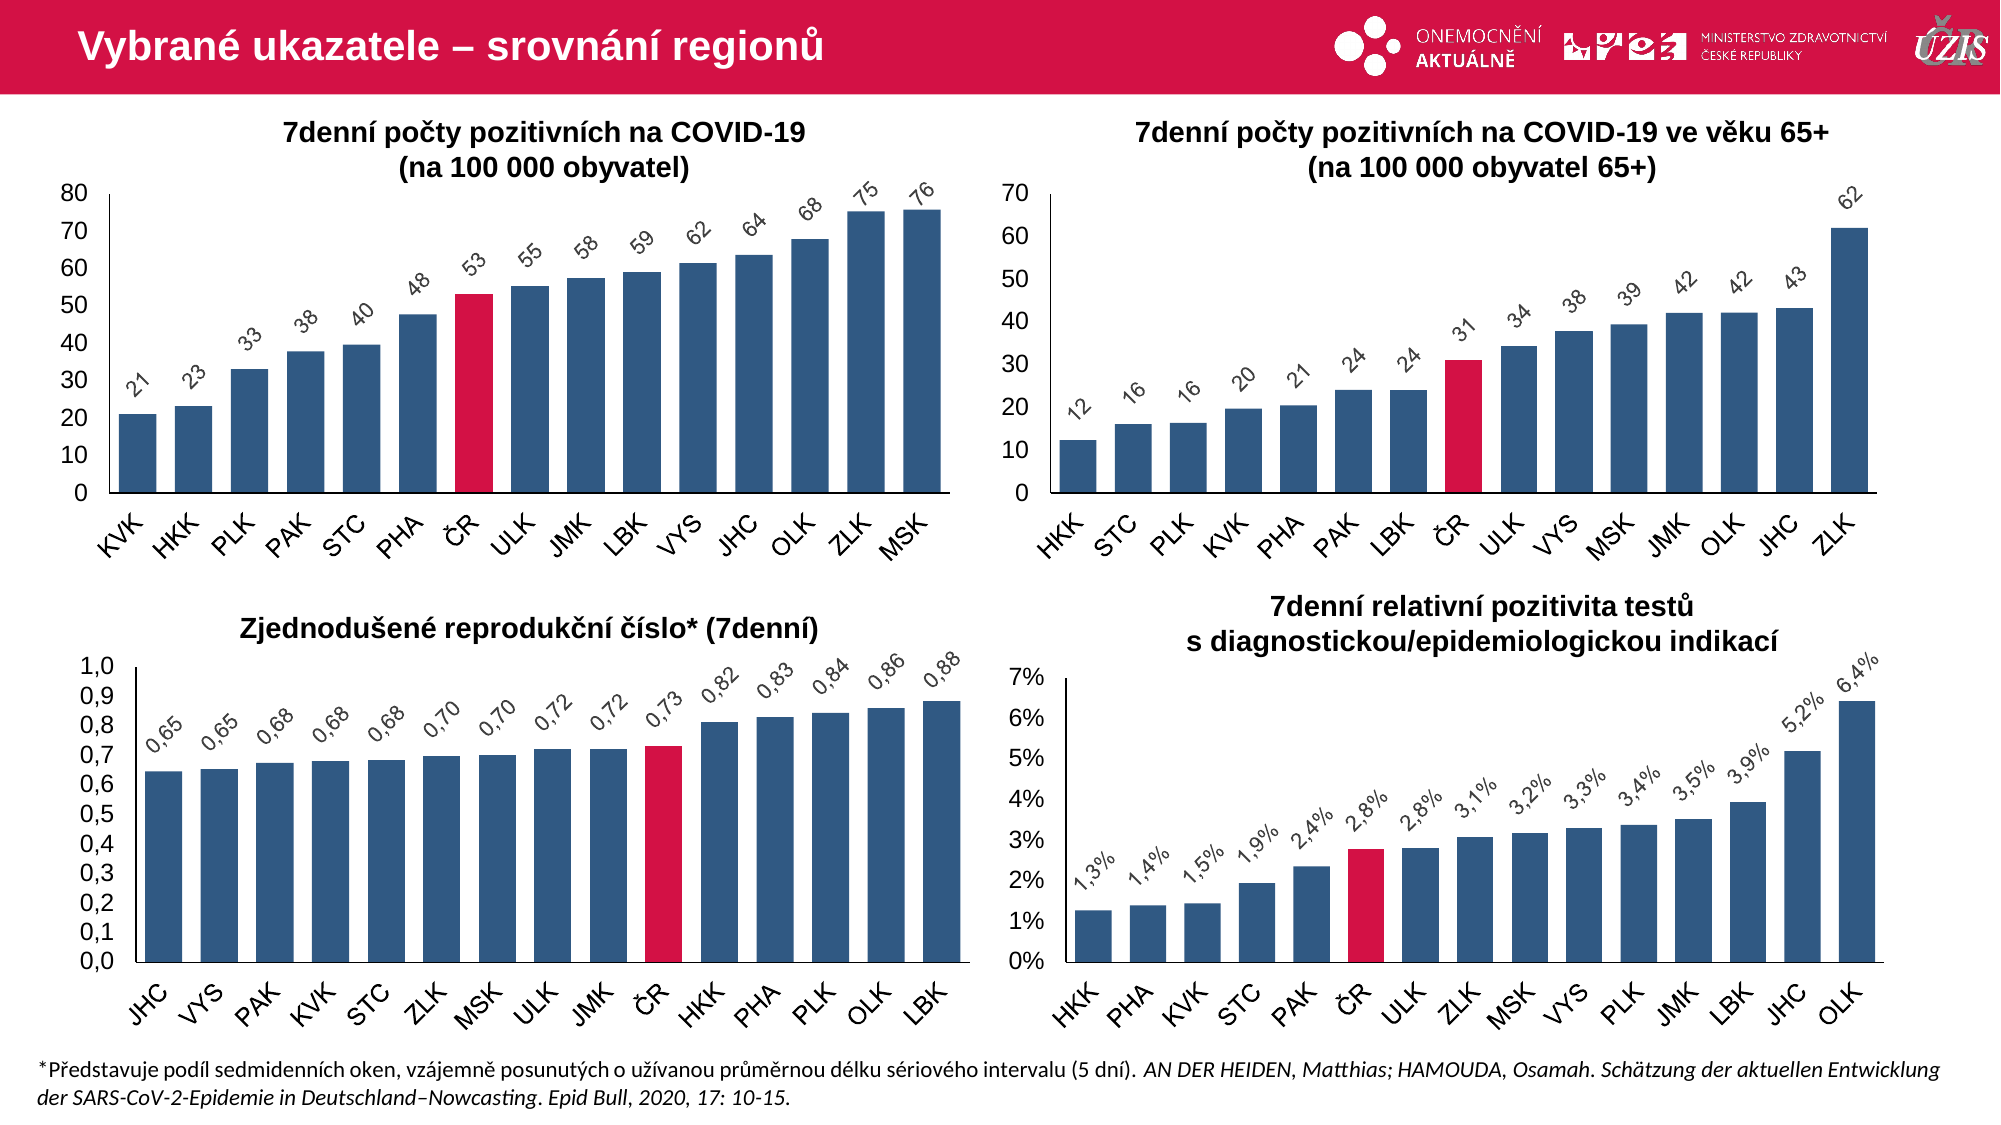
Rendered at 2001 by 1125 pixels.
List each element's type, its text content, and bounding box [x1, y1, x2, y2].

title Vybrané ukazatele – srovnání regionů [62, 0, 1283, 95]
picture [1563, 31, 1888, 60]
picture [21, 105, 1985, 1125]
picture [1334, 16, 1542, 76]
picture [1915, 15, 1989, 66]
